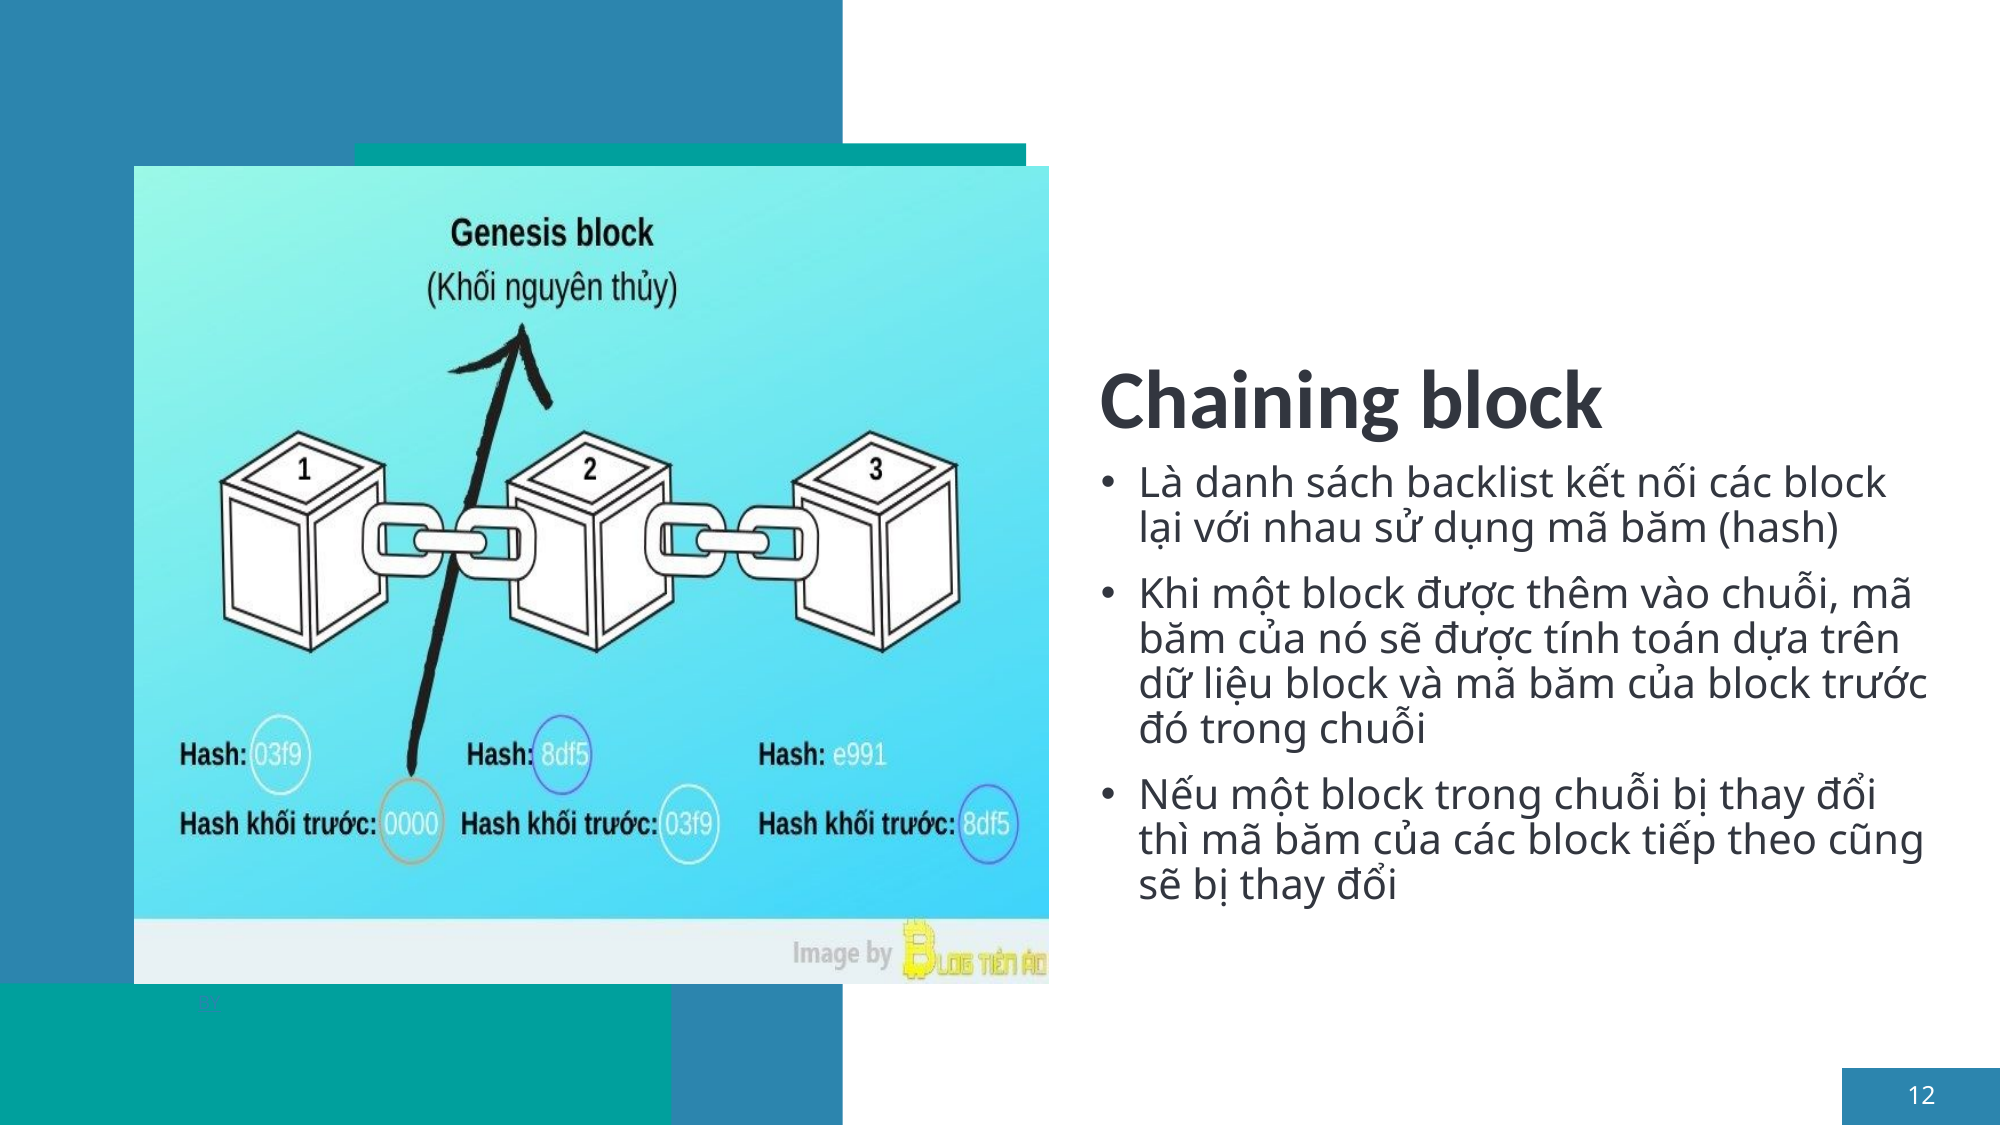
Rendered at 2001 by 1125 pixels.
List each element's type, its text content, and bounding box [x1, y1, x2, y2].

title Chaining block [1085, 212, 1951, 453]
text_box BY [183, 984, 1027, 1024]
list Là danh sách backlist kết nối các block lại với nhau sử dụng mã băm (hash) Khi một block được thêm vào chuỗi, mã băm của nó sẽ được tính toán dựa trên dữ liệu block và mã băm của block trước đó trong chuỗi Nếu một block trong chuỗi bị thay đổi thì mã băm của các block tiếp theo cũng sẽ bị thay đổi [1085, 453, 1951, 984]
slide_number 12 [1889, 1079, 1951, 1114]
picture [134, 166, 1049, 984]
